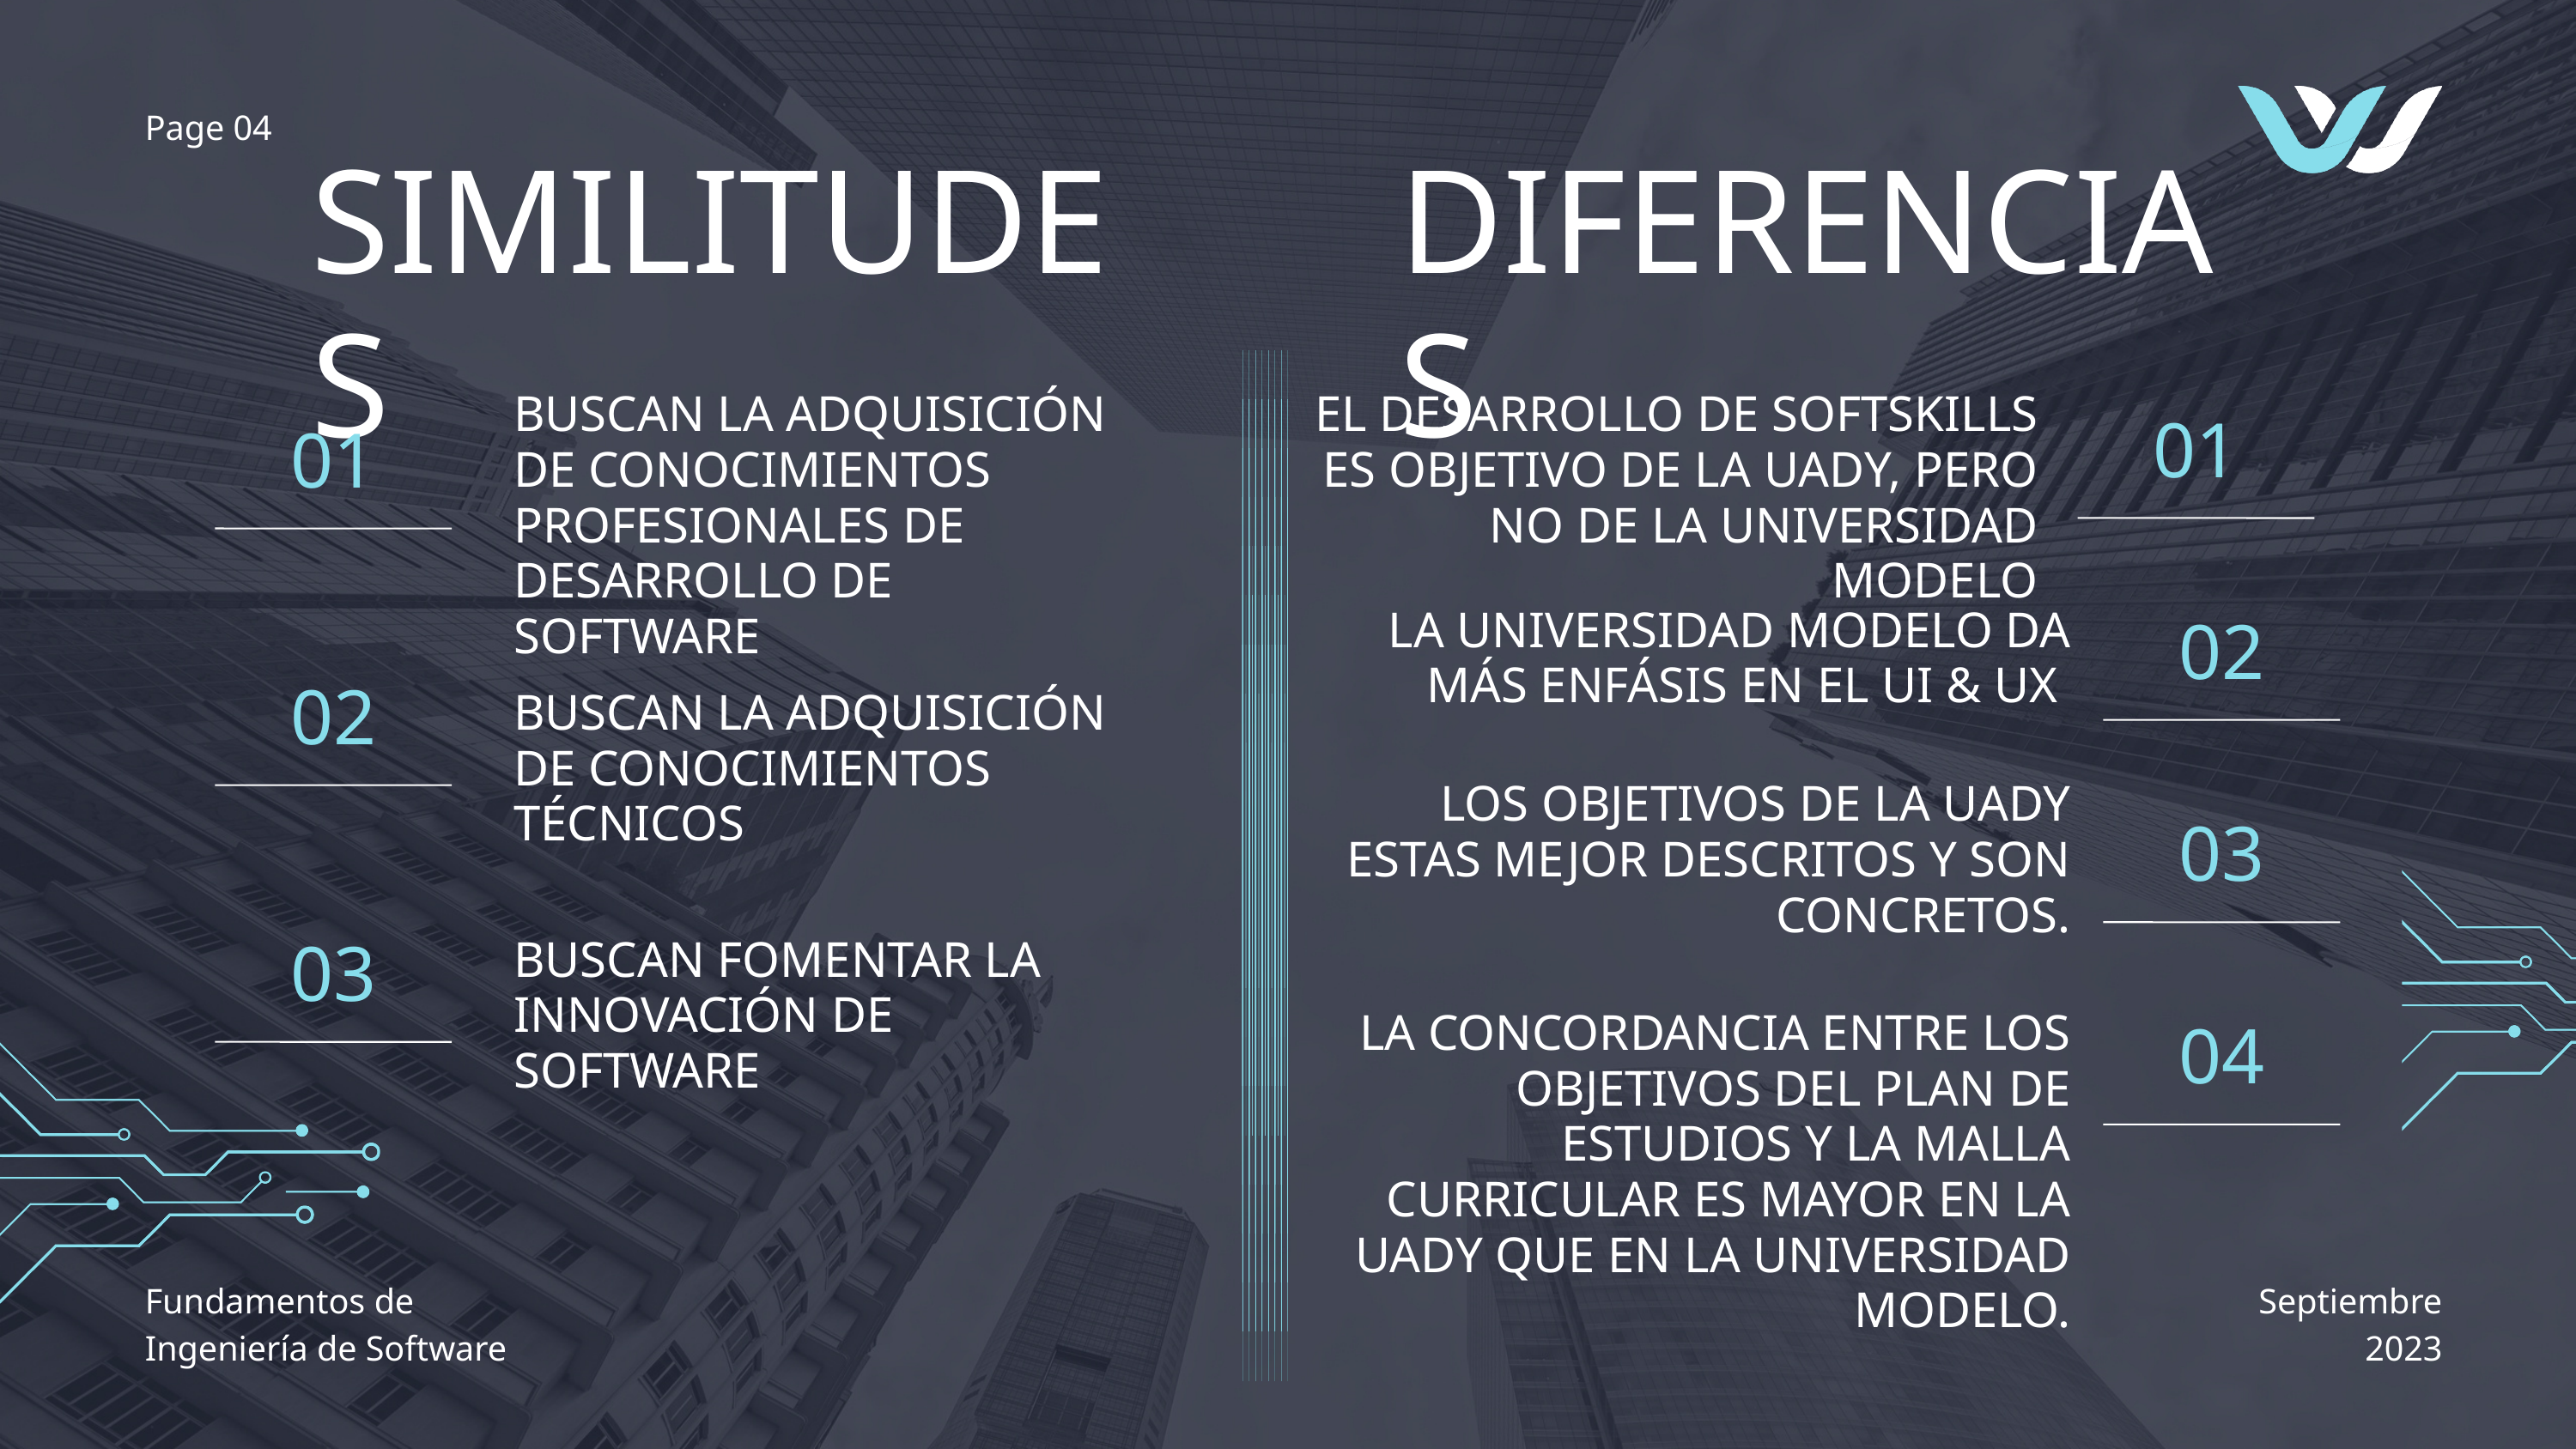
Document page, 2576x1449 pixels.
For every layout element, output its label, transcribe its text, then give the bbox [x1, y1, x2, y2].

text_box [2103, 1019, 2341, 1125]
text_box Fundamentos de Ingeniería de Software [144, 1273, 690, 1416]
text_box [215, 937, 453, 1043]
text_box EL DESARROLLO DE SOFTSKILLS ES OBJETIVO DE LA UADY, PERO NO DE LA UNIVERSIDAD MODELO [1288, 385, 2038, 609]
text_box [215, 422, 453, 530]
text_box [2103, 816, 2341, 924]
text_box [2402, 870, 2576, 1131]
text_box LOS OBJETIVOS DE LA UADY ESTAS MEJOR DESCRITOS Y SON CONCRETOS. [1321, 775, 2071, 943]
text_box LA CONCORDANCIA ENTRE LOS OBJETIVOS DEL PLAN DE ESTUDIOS Y LA MALLA CURRICULAR ES MAYOR EN LA UADY QUE EN LA UNIVERSIDAD MODELO. [1321, 1004, 2071, 1338]
text_box BUSCAN LA ADQUISICIÓN DE CONOCIMIENTOS TÉCNICOS [513, 684, 1125, 852]
text_box LA UNIVERSIDAD MODELO DA MÁS ENFÁSIS EN EL UI & UX [1321, 601, 2071, 713]
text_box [2103, 615, 2341, 721]
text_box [2077, 412, 2315, 519]
text_box SIMILITUDES [311, 136, 1125, 467]
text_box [215, 680, 453, 786]
text_box BUSCAN LA ADQUISICIÓN DE CONOCIMIENTOS PROFESIONALES DE DESARROLLO DE SOFTWARE [513, 385, 1153, 664]
text_box DIFERENCIAS [1399, 136, 2266, 467]
text_box [2238, 86, 2443, 173]
text_box Page 04 [144, 99, 690, 147]
text_box BUSCAN FOMENTAR LA INNOVACIÓN DE SOFTWARE [513, 931, 1125, 1098]
text_box [0, 1042, 380, 1304]
text_box [0, 0, 2576, 1449]
text_box Septiembre 2023 [1898, 1273, 2443, 1416]
text_box [1242, 350, 1289, 1381]
